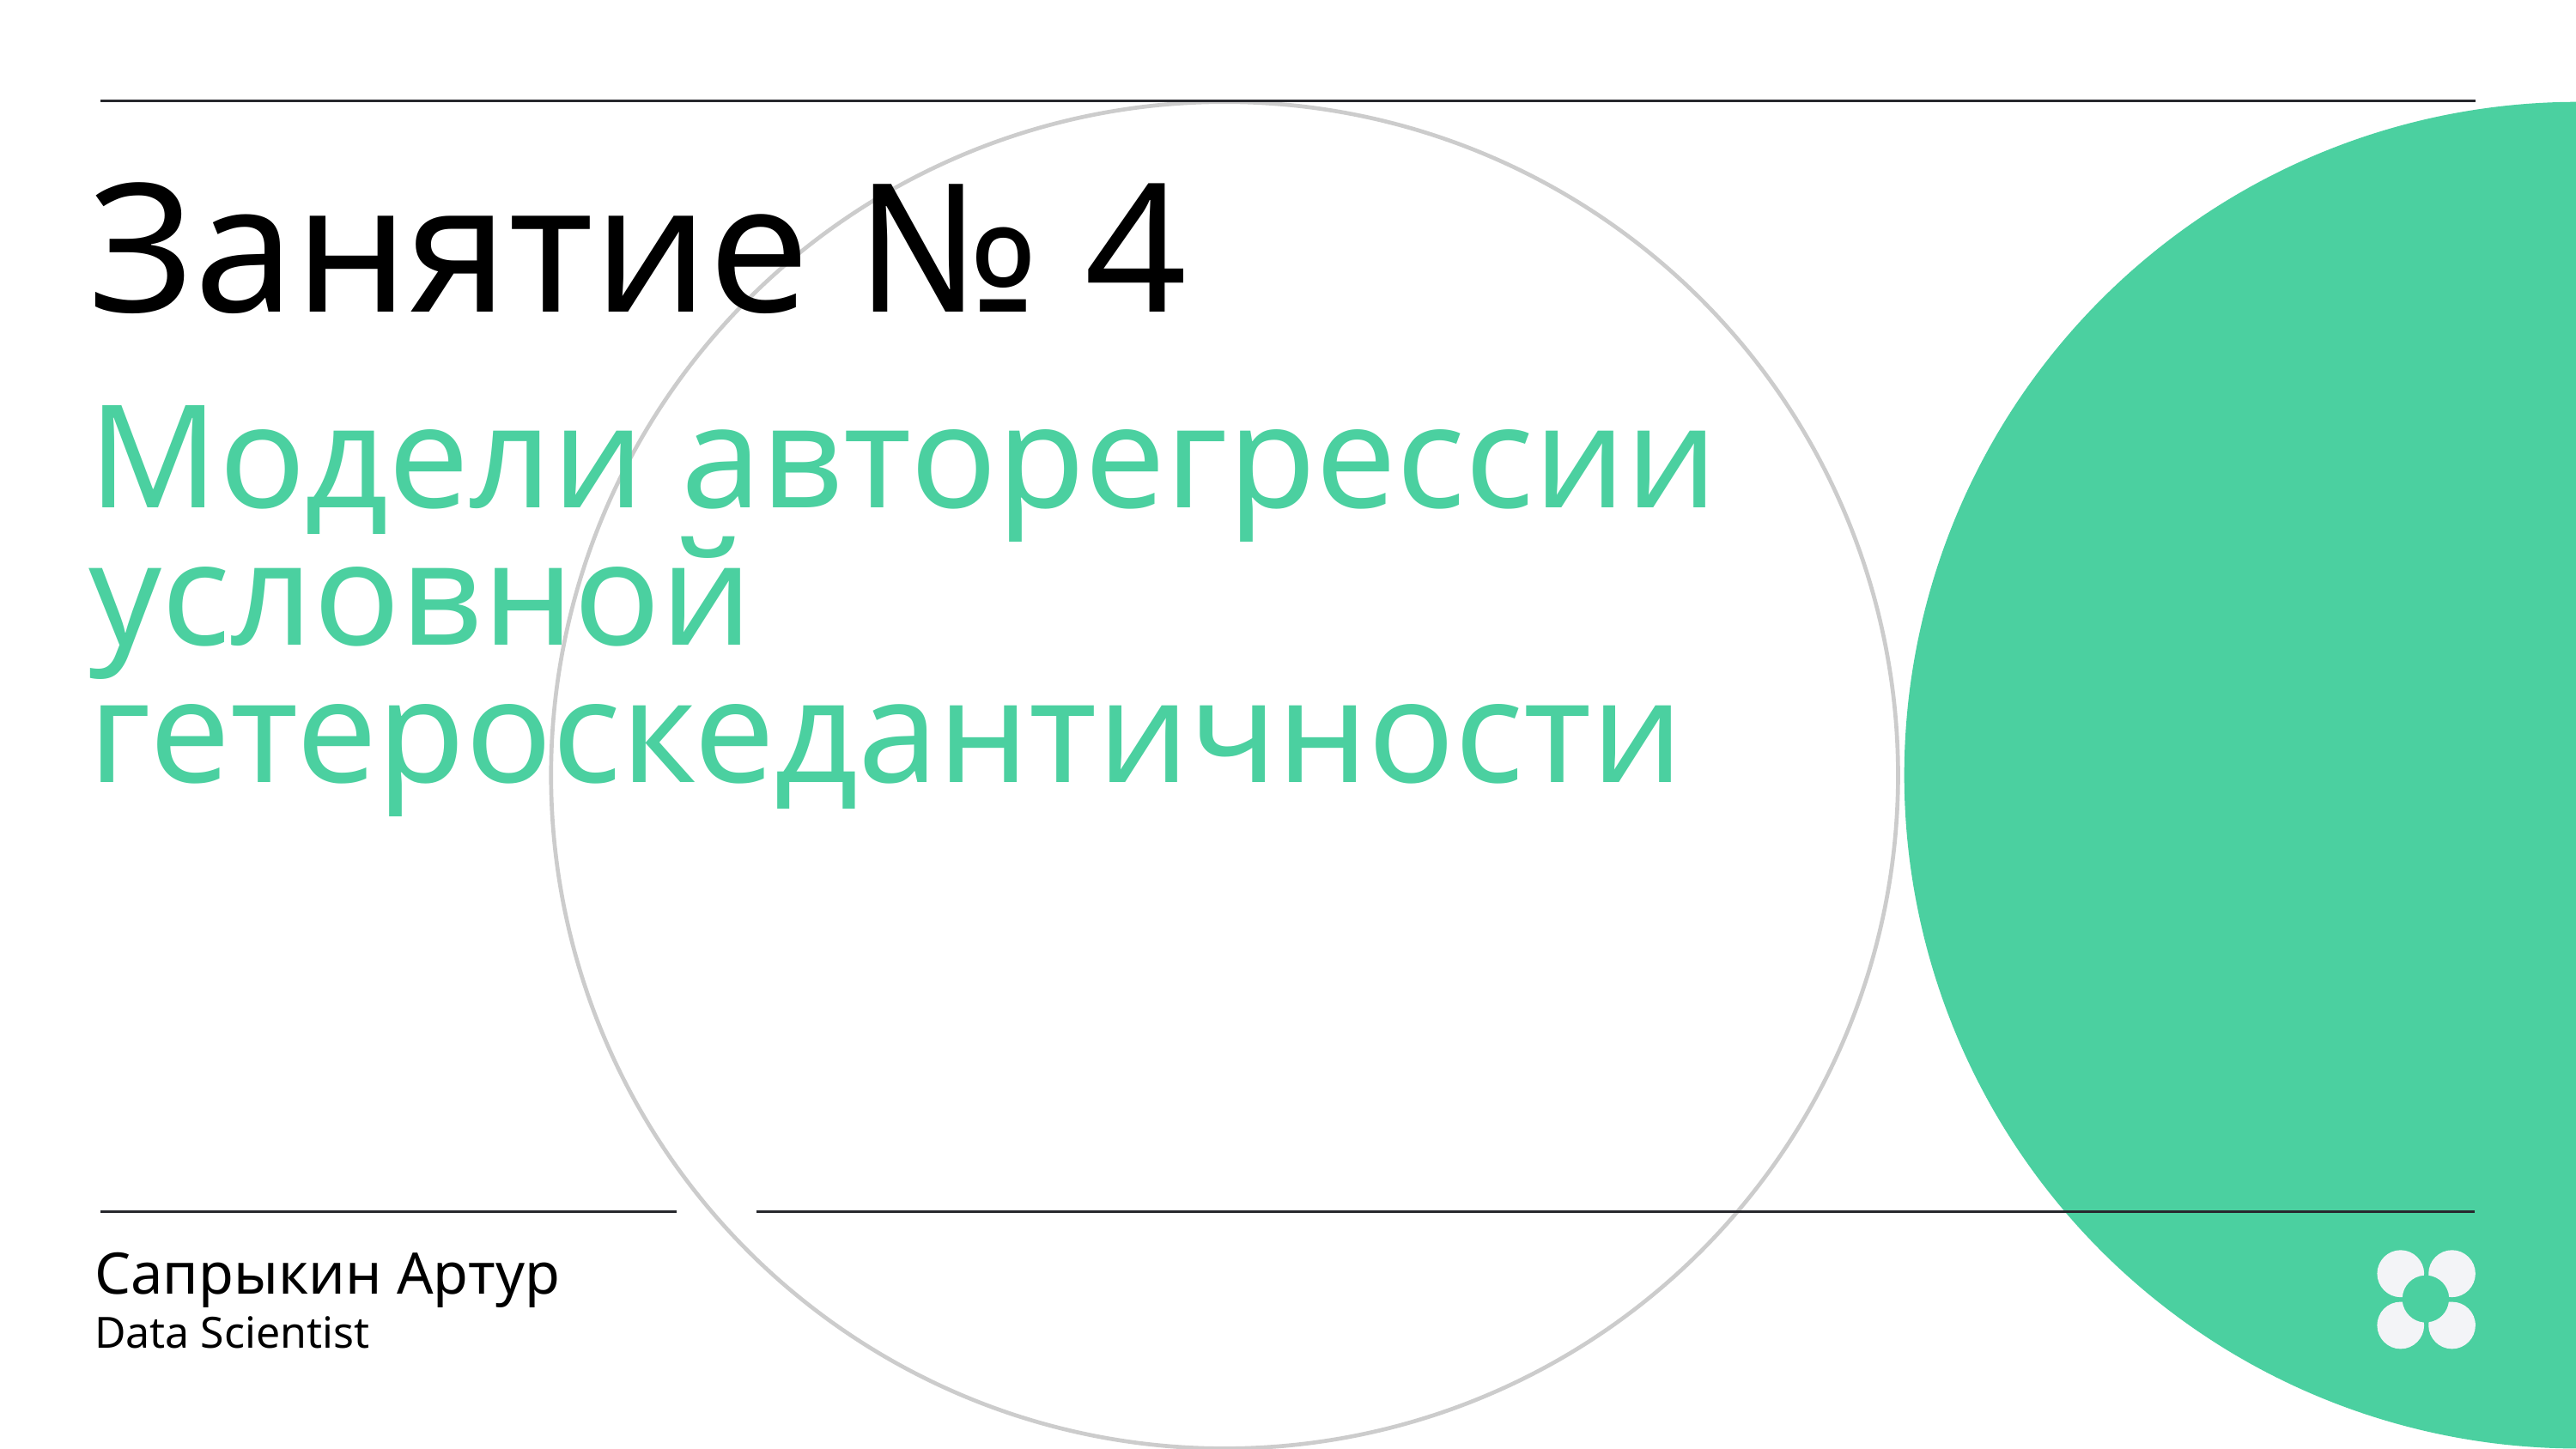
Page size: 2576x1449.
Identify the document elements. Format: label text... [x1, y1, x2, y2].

text_box [947, 112, 1502, 161]
text_box [740, 1240, 1672, 1379]
text_box [1904, 101, 2576, 1449]
text_box Модели авторегрессии условной гетероскедантичности [76, 385, 1753, 878]
text_box [926, 1379, 1524, 1449]
text_box Сапрыкин Артур Data Scientist [82, 1223, 677, 1379]
text_box [558, 182, 1899, 1279]
text_box Занятие № 4 [76, 161, 1545, 367]
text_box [2377, 1249, 2476, 1349]
